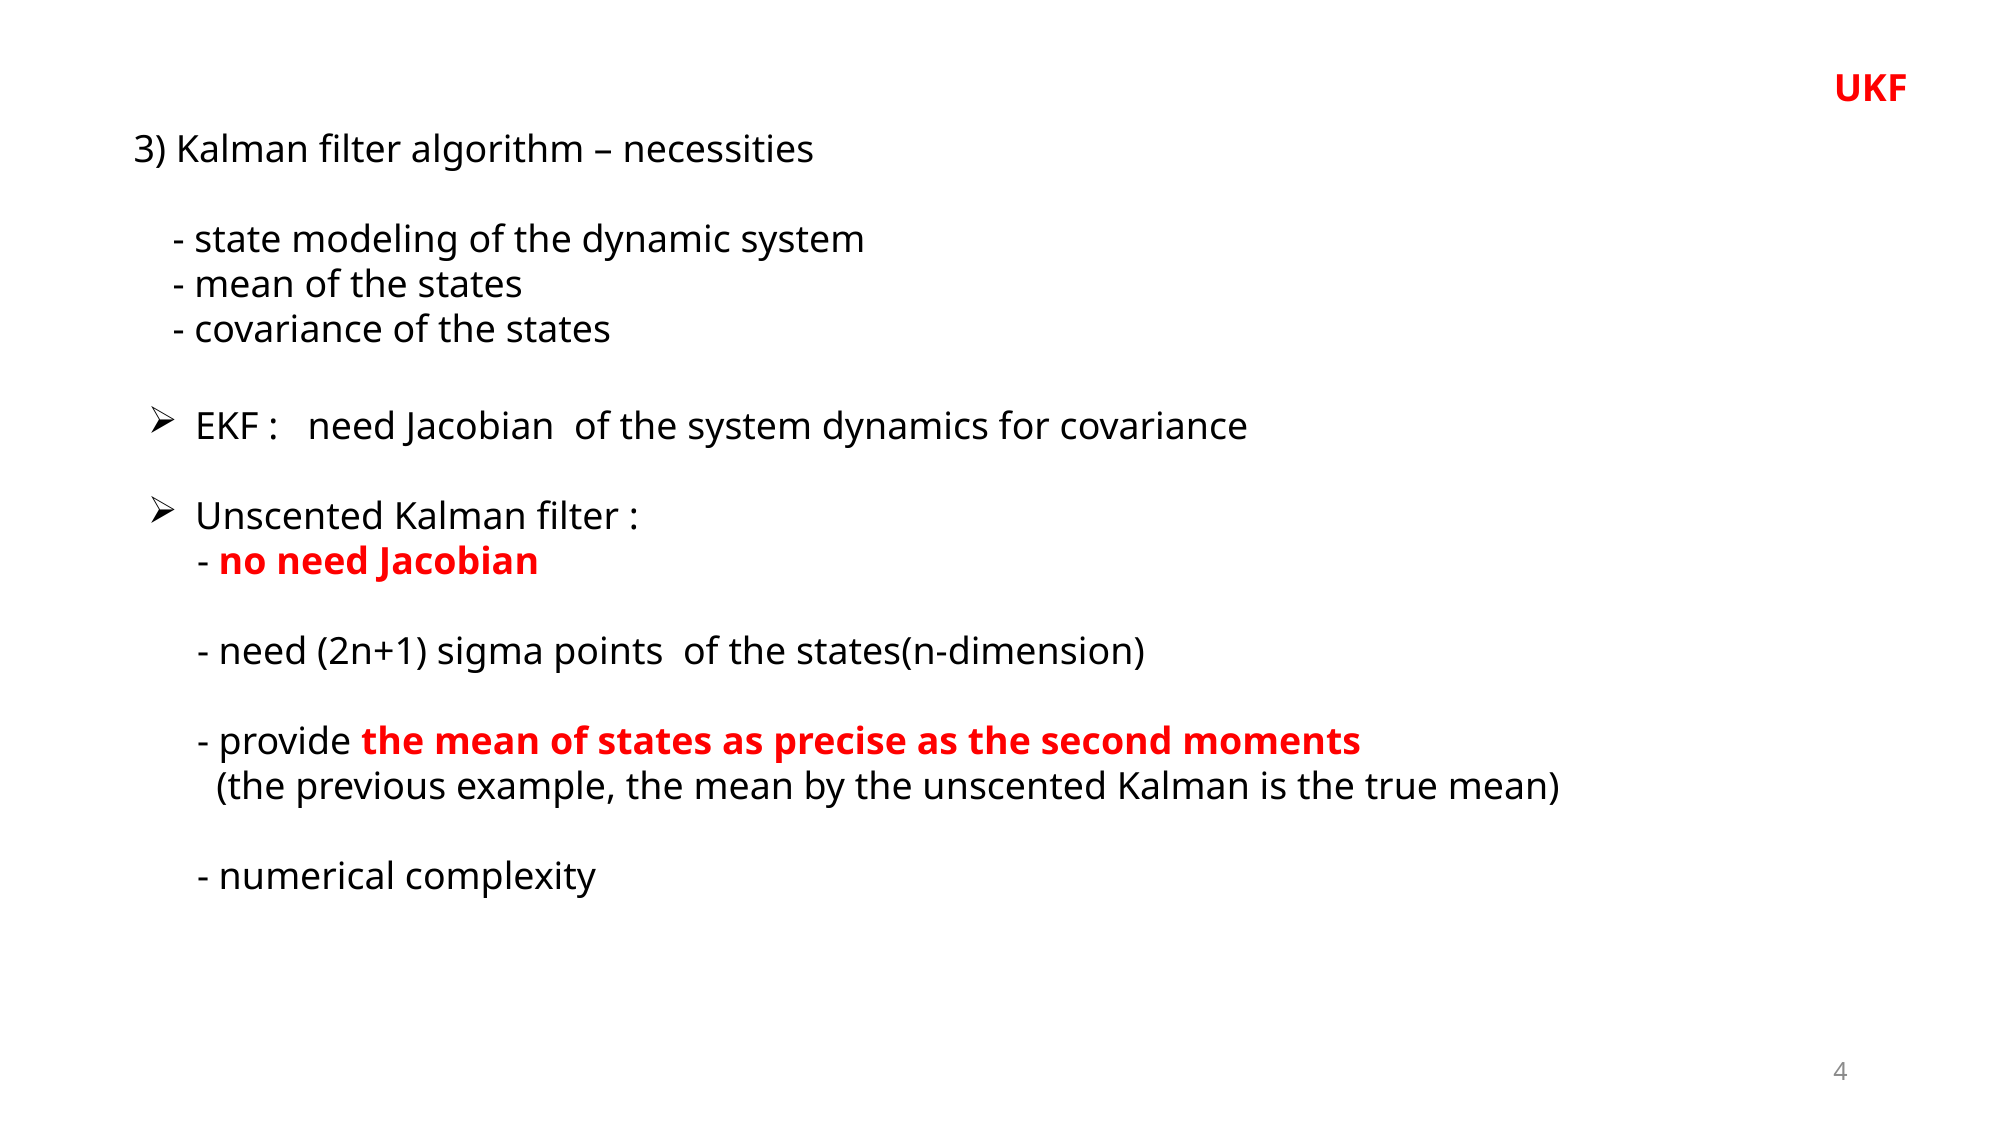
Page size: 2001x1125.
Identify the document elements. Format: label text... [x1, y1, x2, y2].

slide_number 4 [1412, 1042, 1863, 1103]
text_box EKF : need Jacobian of the system dynamics for covariance Unscented Kalman filter : - no need Jacobian - need (2n+1) sigma points of the states(n-dimension) - provide the mean of states as precise as the second moments (the previous example, the mean by the unscented Kalman is the true mean) - numerical complexity [133, 394, 1703, 995]
text_box 3) Kalman filter algorithm – necessities - state modeling of the dynamic system - mean of the states - covariance of the states [118, 117, 1565, 357]
text_box UKF [1818, 57, 1964, 117]
